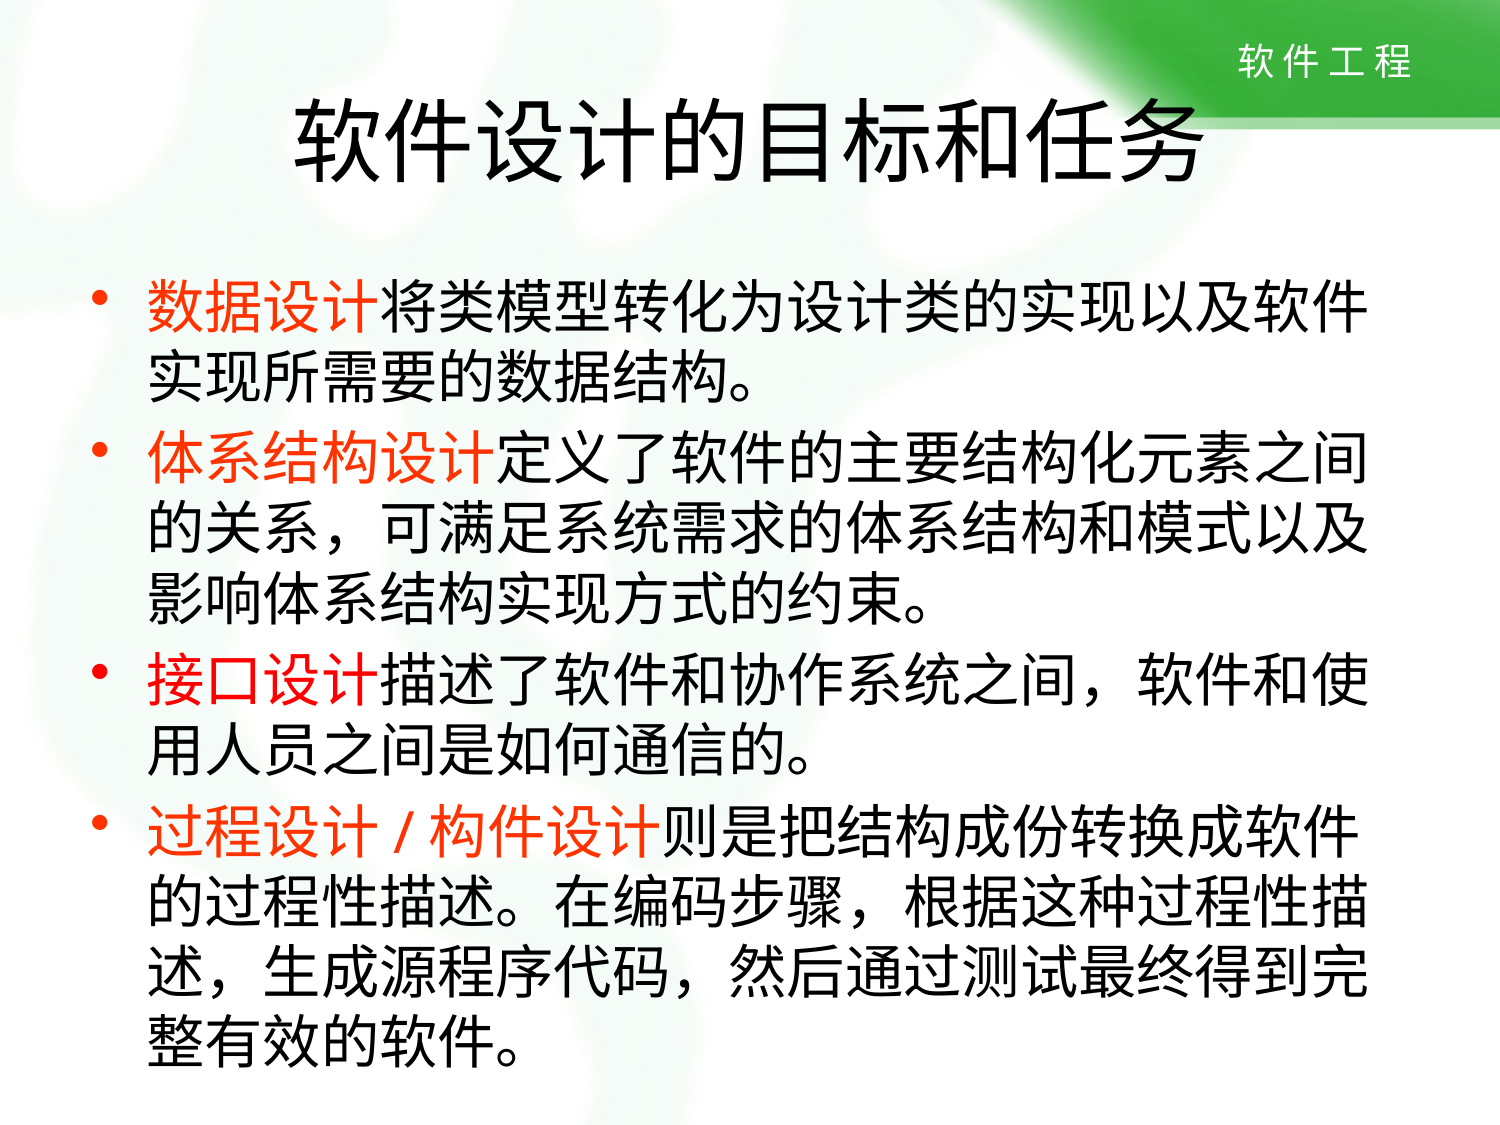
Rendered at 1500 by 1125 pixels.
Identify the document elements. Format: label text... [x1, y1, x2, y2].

list 数据设计将类模型转化为设计类的实现以及软件实现所需要的数据结构。 体系结构设计定义了软件的主要结构化元素之间的关系，可满足系统需求的体系结构和模式以及影响体系结构实现方式的约束。 接口设计描述了软件和协作系统之间，软件和使用人员之间是如何通信的。 过程设计/构件设计则是把结构成份转换成软件的过程性描述。在编码步骤，根据这种过程性描述，生成源程序代码，然后通过测试最终得到完整有效的软件。 [75, 262, 1425, 1005]
picture [0, 0, 1500, 1125]
title 软件设计的目标和任务 [75, 45, 1425, 233]
